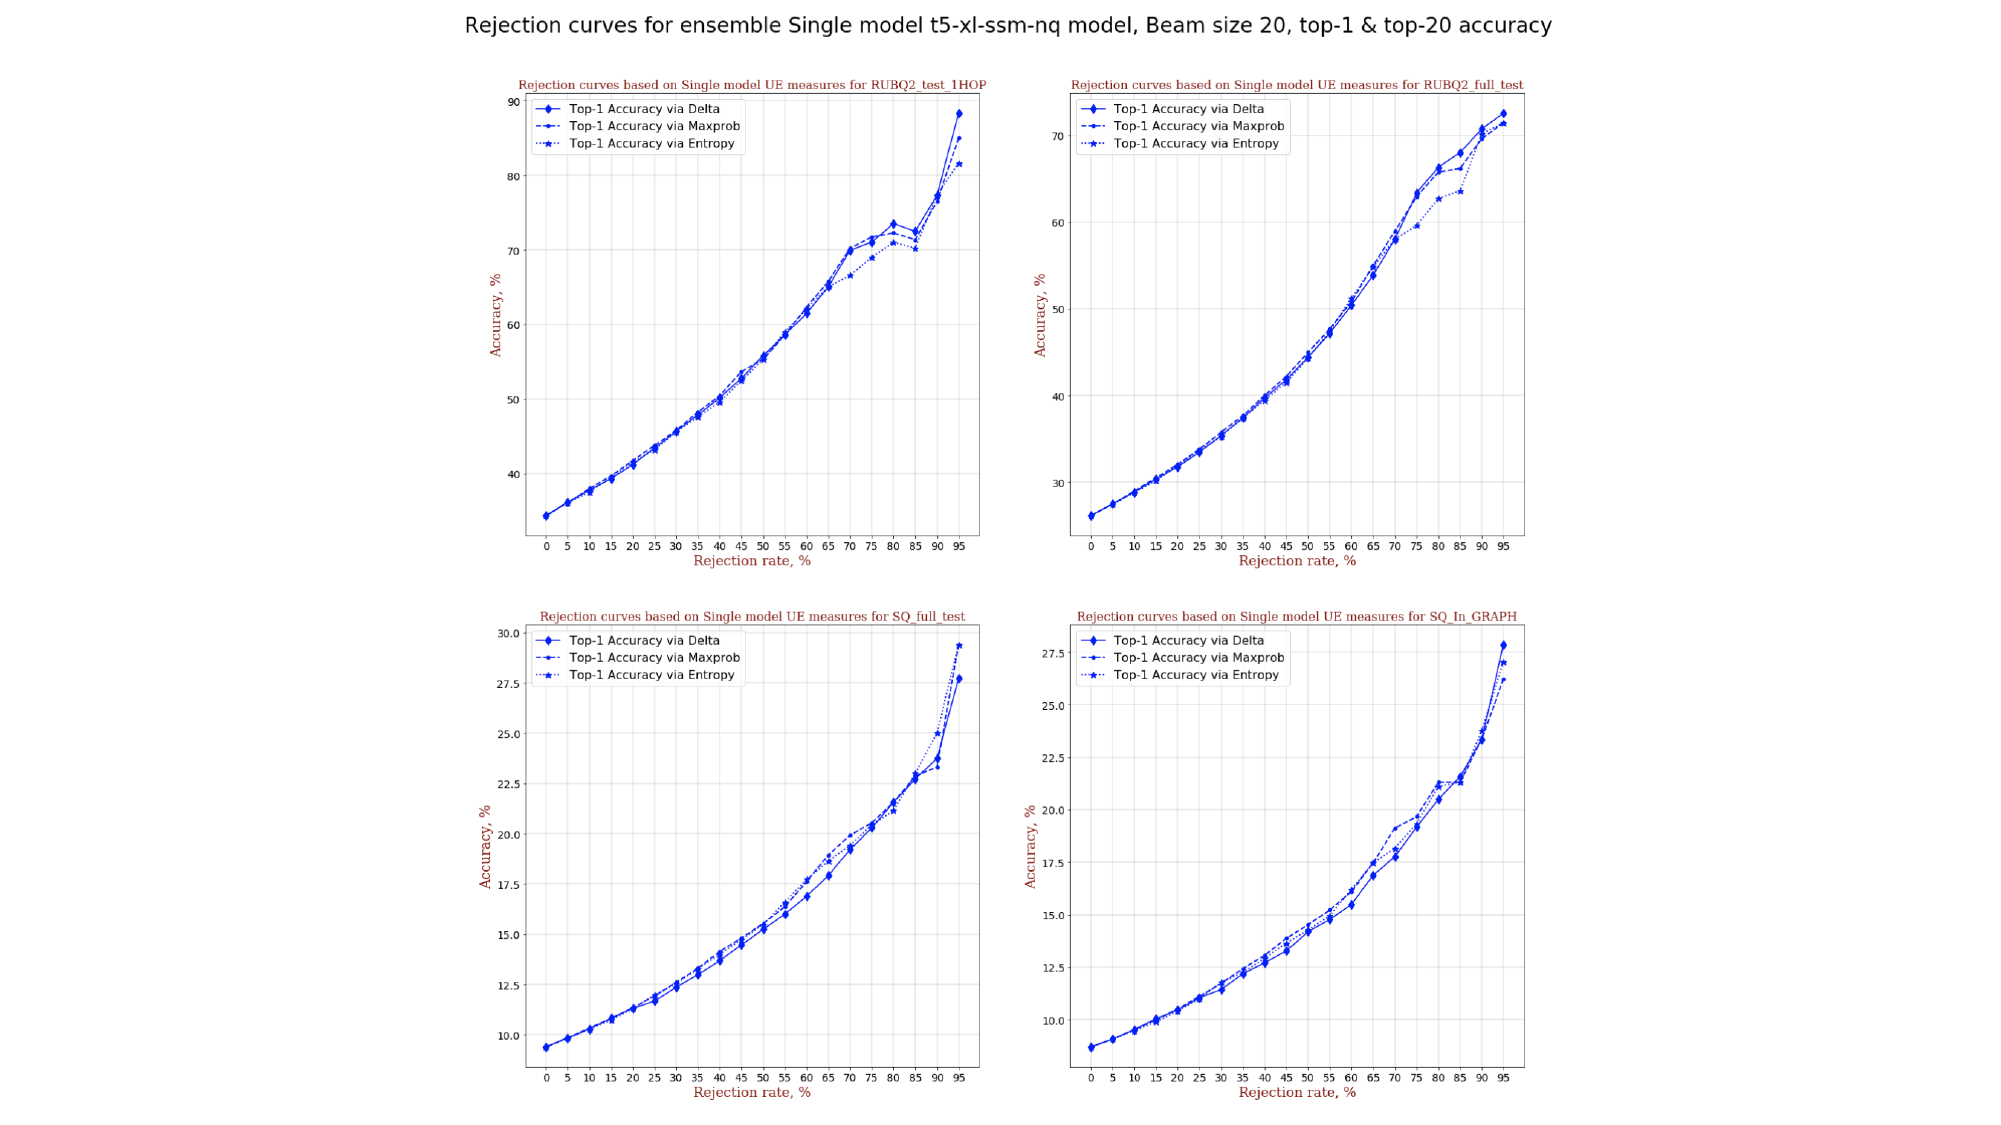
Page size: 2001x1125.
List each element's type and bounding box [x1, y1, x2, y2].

picture [447, 0, 1553, 1125]
